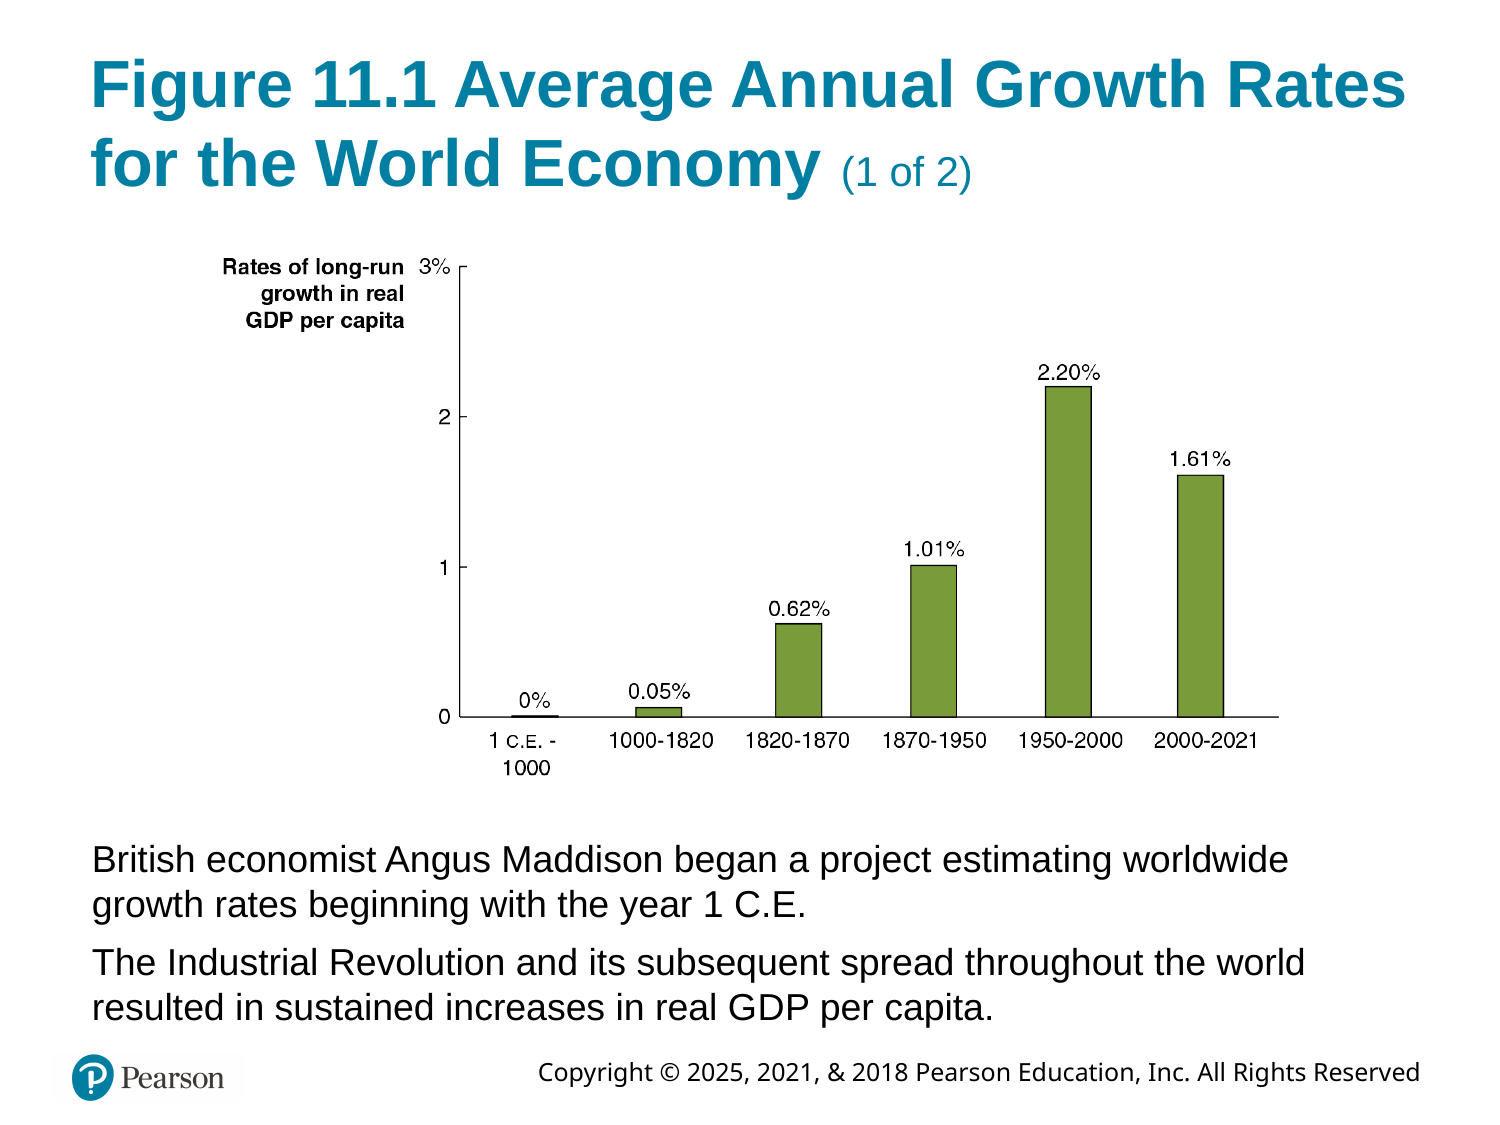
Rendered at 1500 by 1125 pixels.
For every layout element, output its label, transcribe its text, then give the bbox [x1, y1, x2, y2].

list British economist Angus Maddison began a project estimating worldwide growth rates beginning with the year 1 C.E. The Industrial Revolution and its subsequent spread throughout the world resulted in sustained increases in real G D P per capita. [76, 819, 1425, 1035]
title Figure 11.1 Average Annual Growth Rates for the World Economy (1 of 2) [75, 35, 1425, 216]
picture [51, 1053, 245, 1102]
picture [220, 255, 1280, 781]
